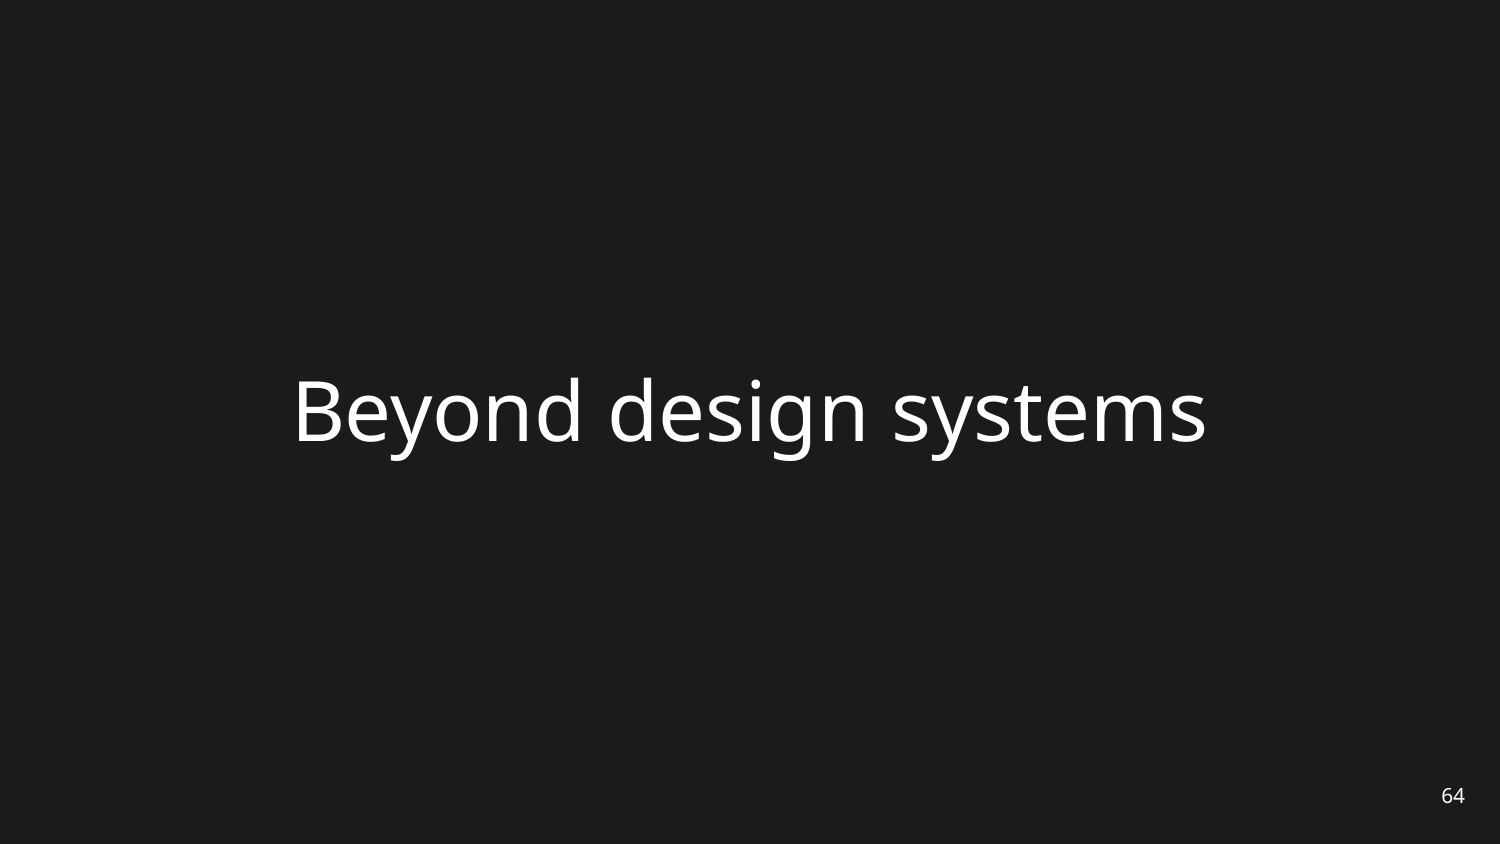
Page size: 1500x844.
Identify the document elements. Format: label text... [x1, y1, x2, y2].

slide_number 64 [1389, 764, 1480, 830]
title Beyond design systems [51, 72, 1449, 753]
